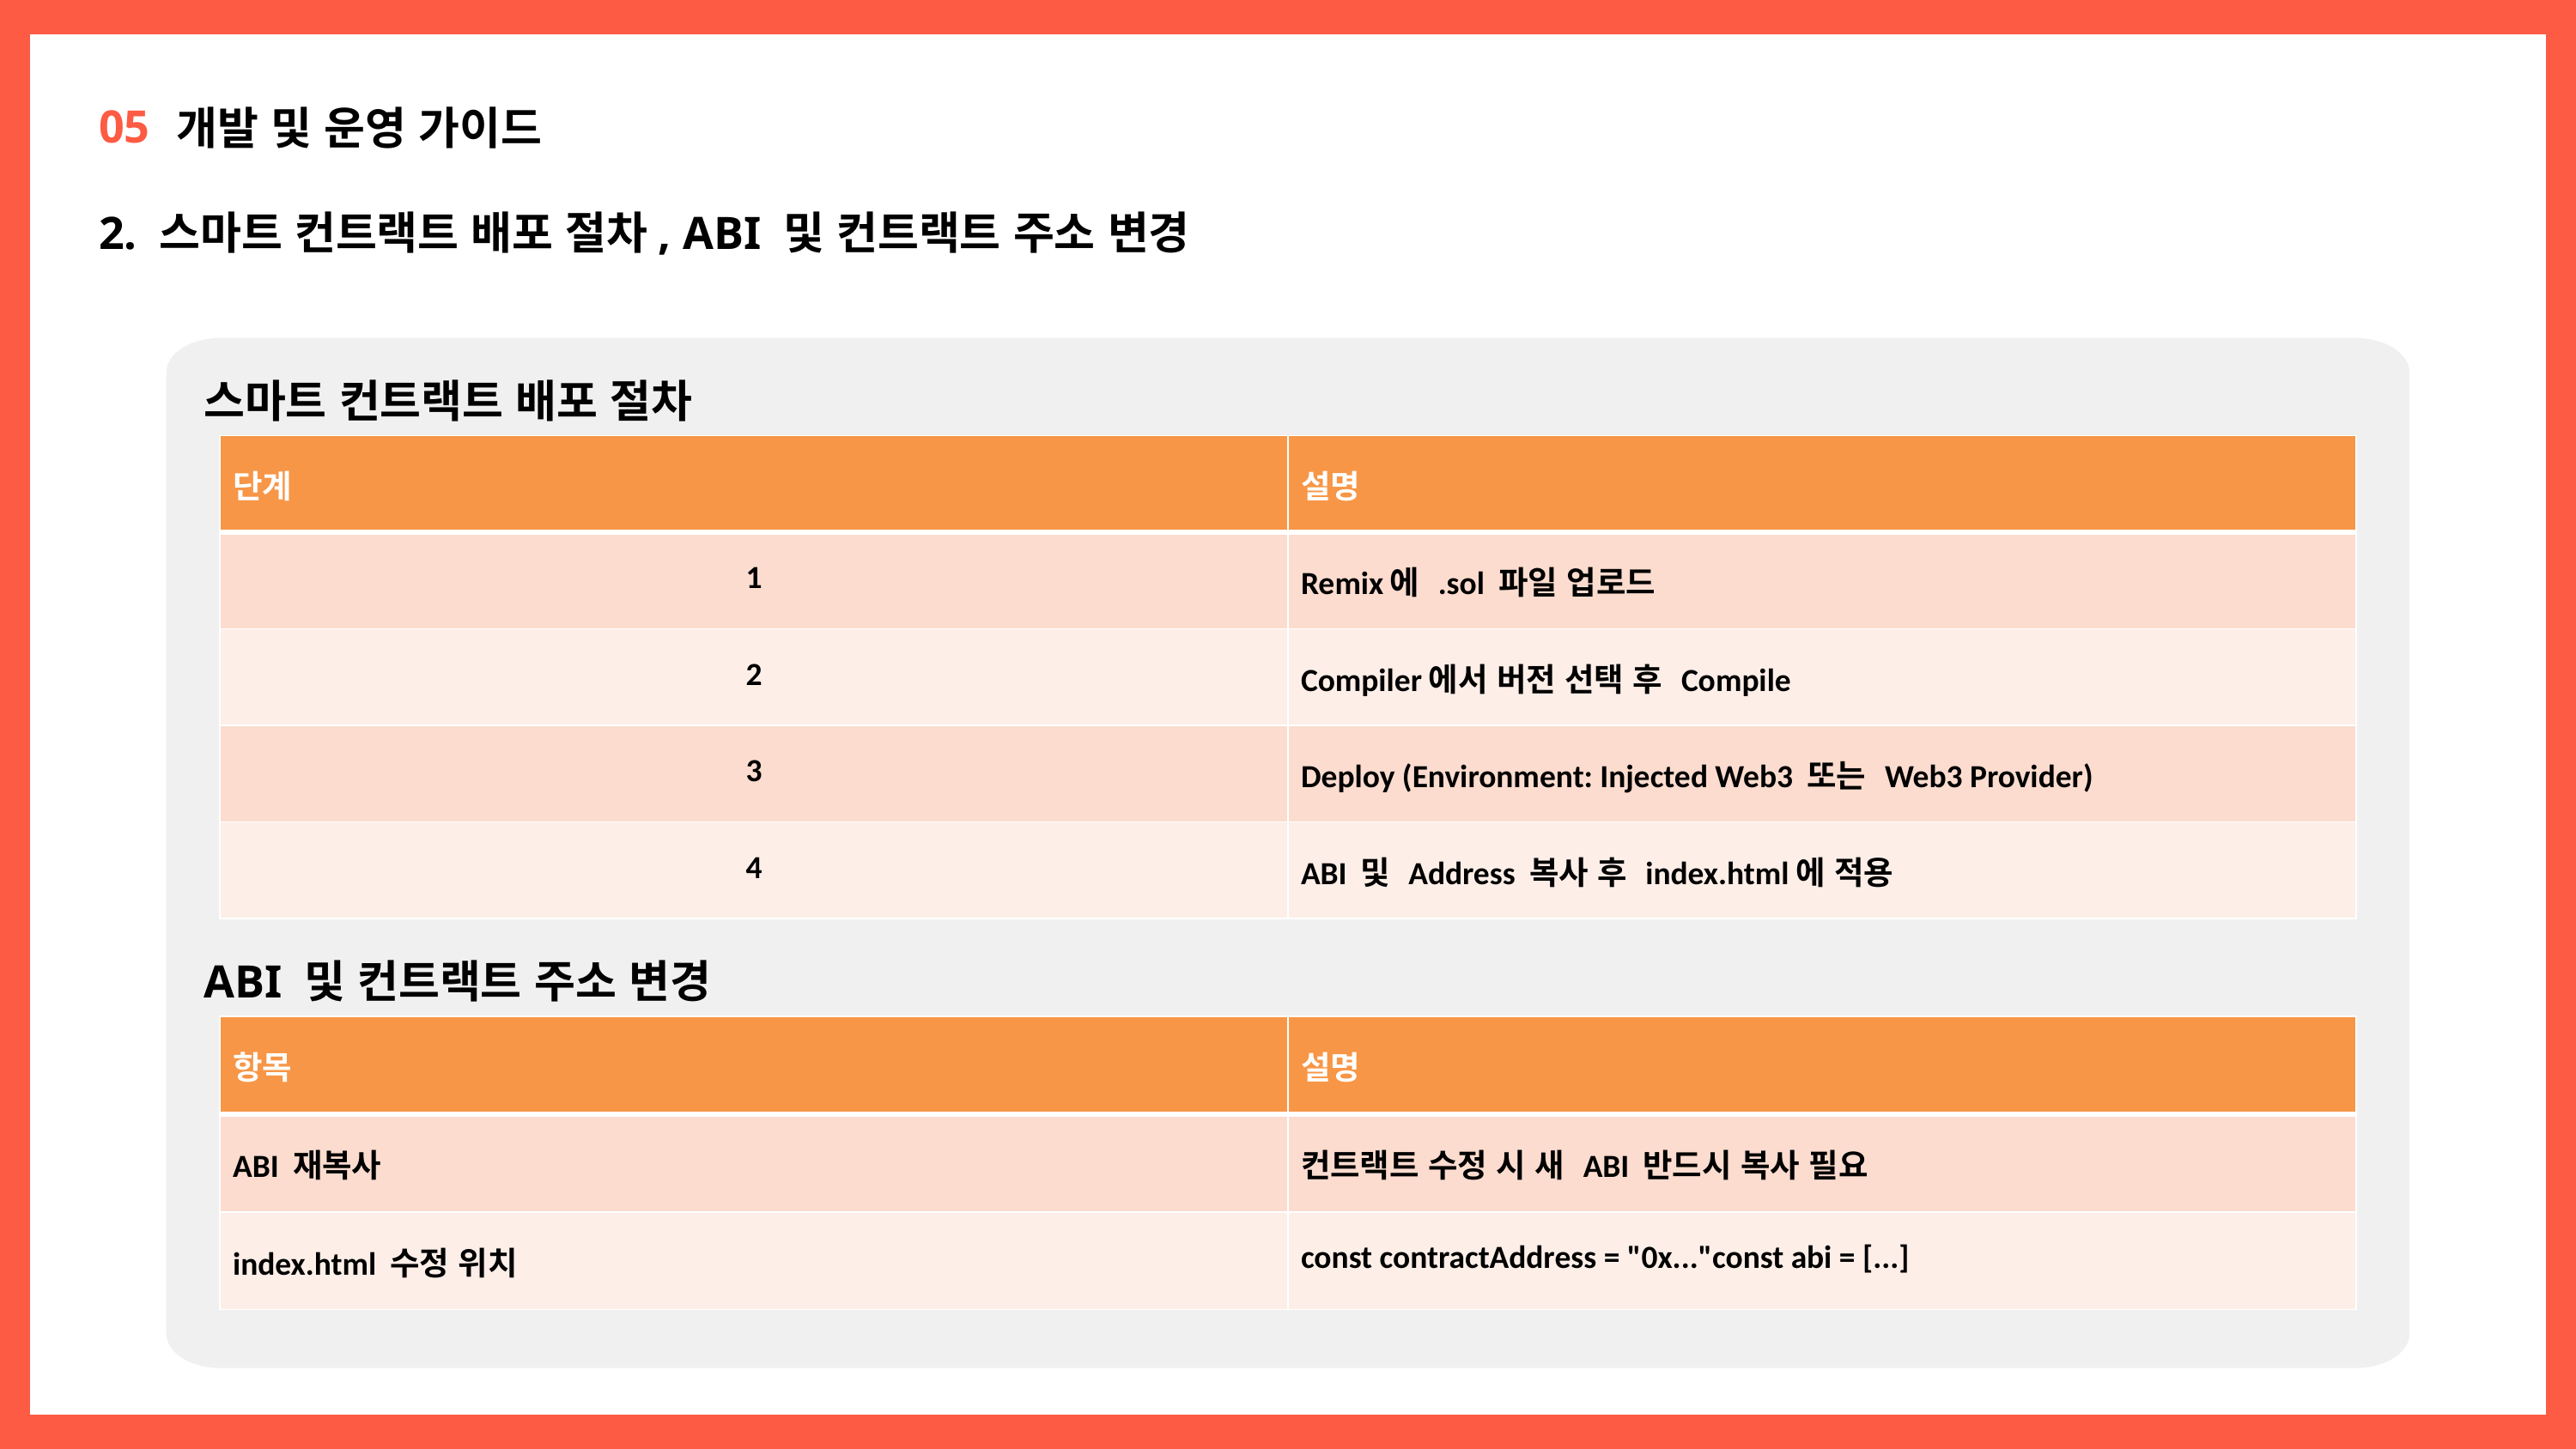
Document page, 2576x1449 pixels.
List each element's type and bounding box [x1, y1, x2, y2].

text_box [166, 337, 2410, 1368]
text_box [29, 33, 2547, 1416]
